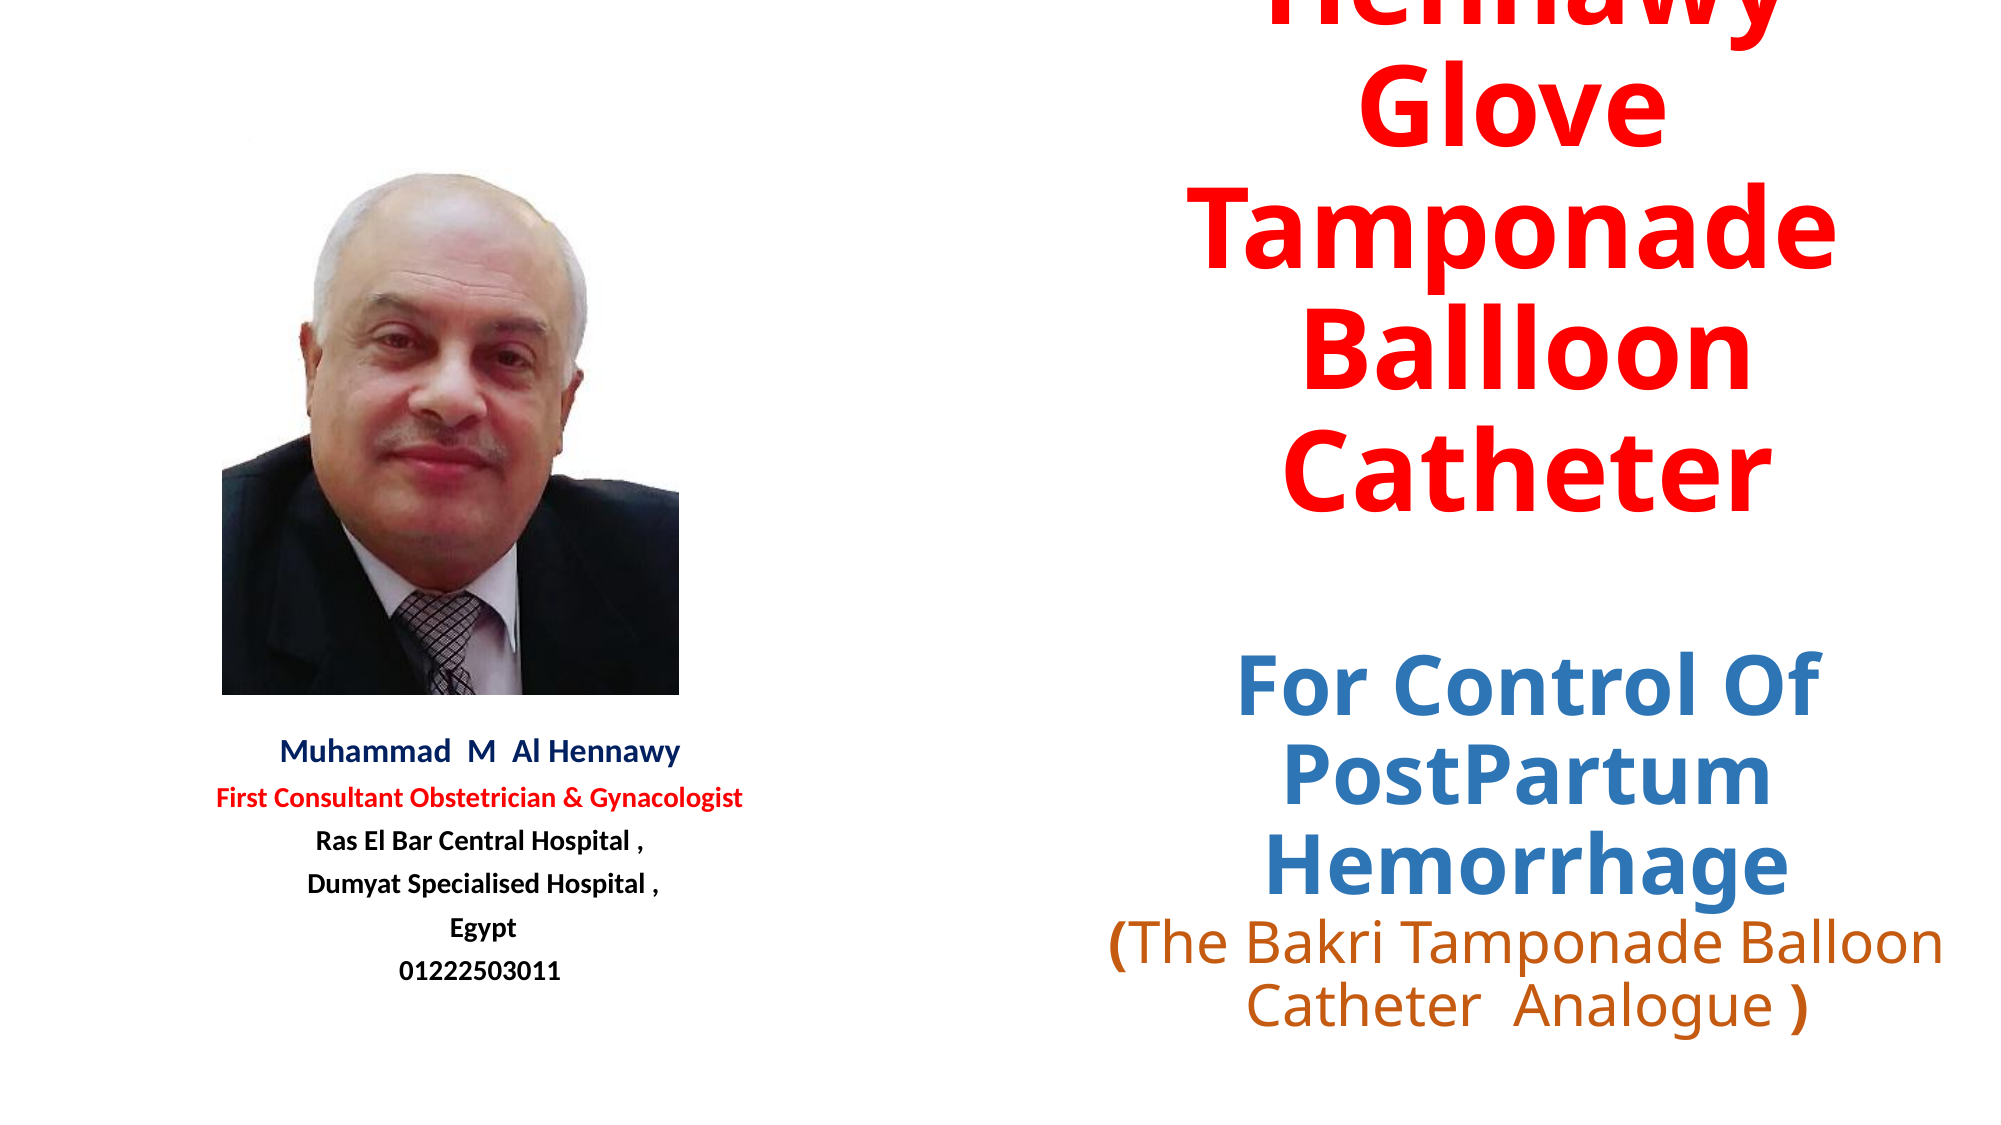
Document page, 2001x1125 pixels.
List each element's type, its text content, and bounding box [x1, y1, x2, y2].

subtitle Muhammad M Al Hennawy First Consultant Obstetrician & Gynacologist Ras El Bar Central Hospital , Dumyat Specialised Hospital , Egypt 01222503011 [20, 726, 941, 998]
title Hennawy Glove Tamponade Ballloon Catheter For Control Of PostPartum Hemorrhage (The Bakri Tamponade Balloon Catheter Analogue ) [1092, 31, 1963, 1077]
picture [222, 124, 679, 695]
